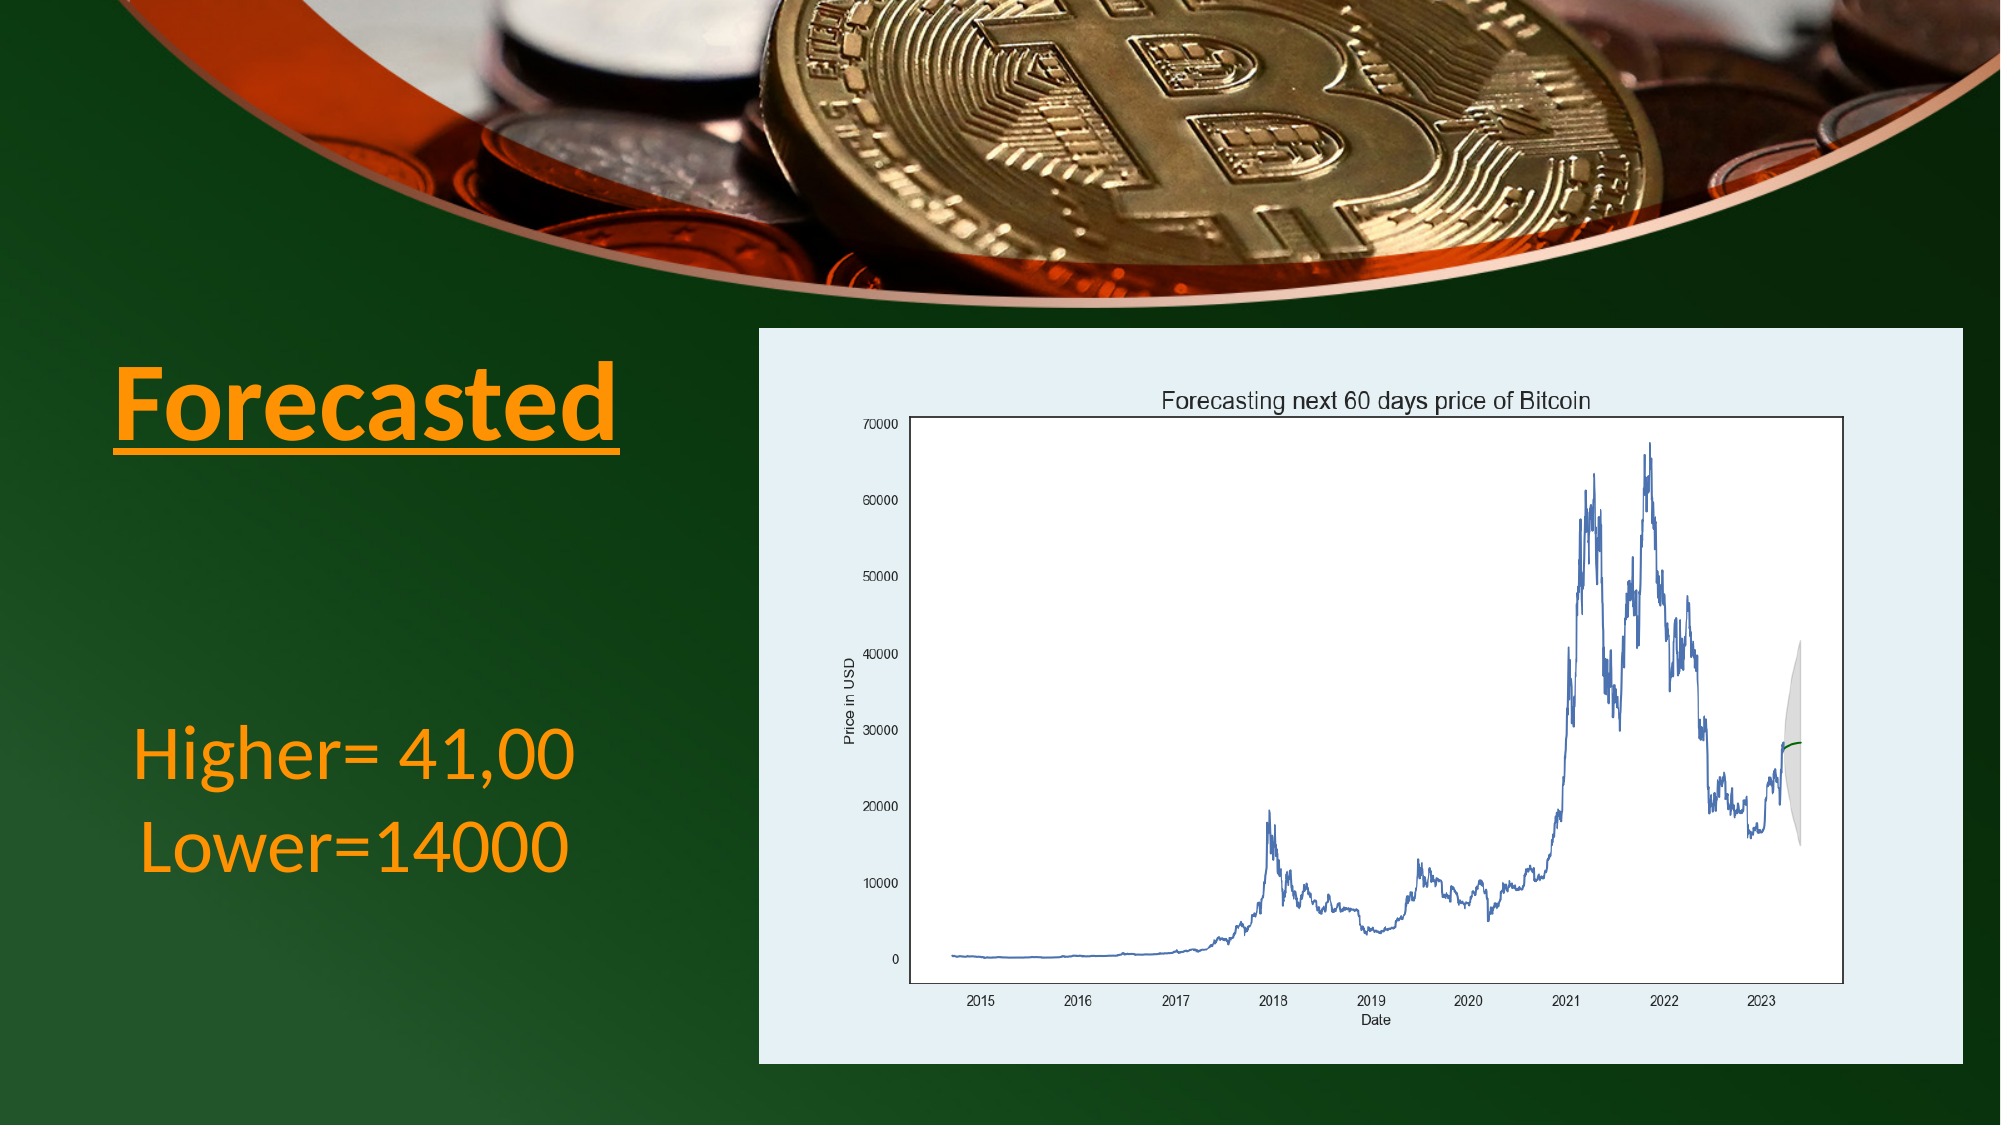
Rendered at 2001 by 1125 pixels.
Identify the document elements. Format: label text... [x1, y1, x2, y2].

title Forecasted [98, 328, 663, 463]
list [759, 328, 1963, 1064]
text_box Higher= 41,00 Lower=14000 [98, 640, 612, 950]
picture [0, 0, 2001, 1125]
